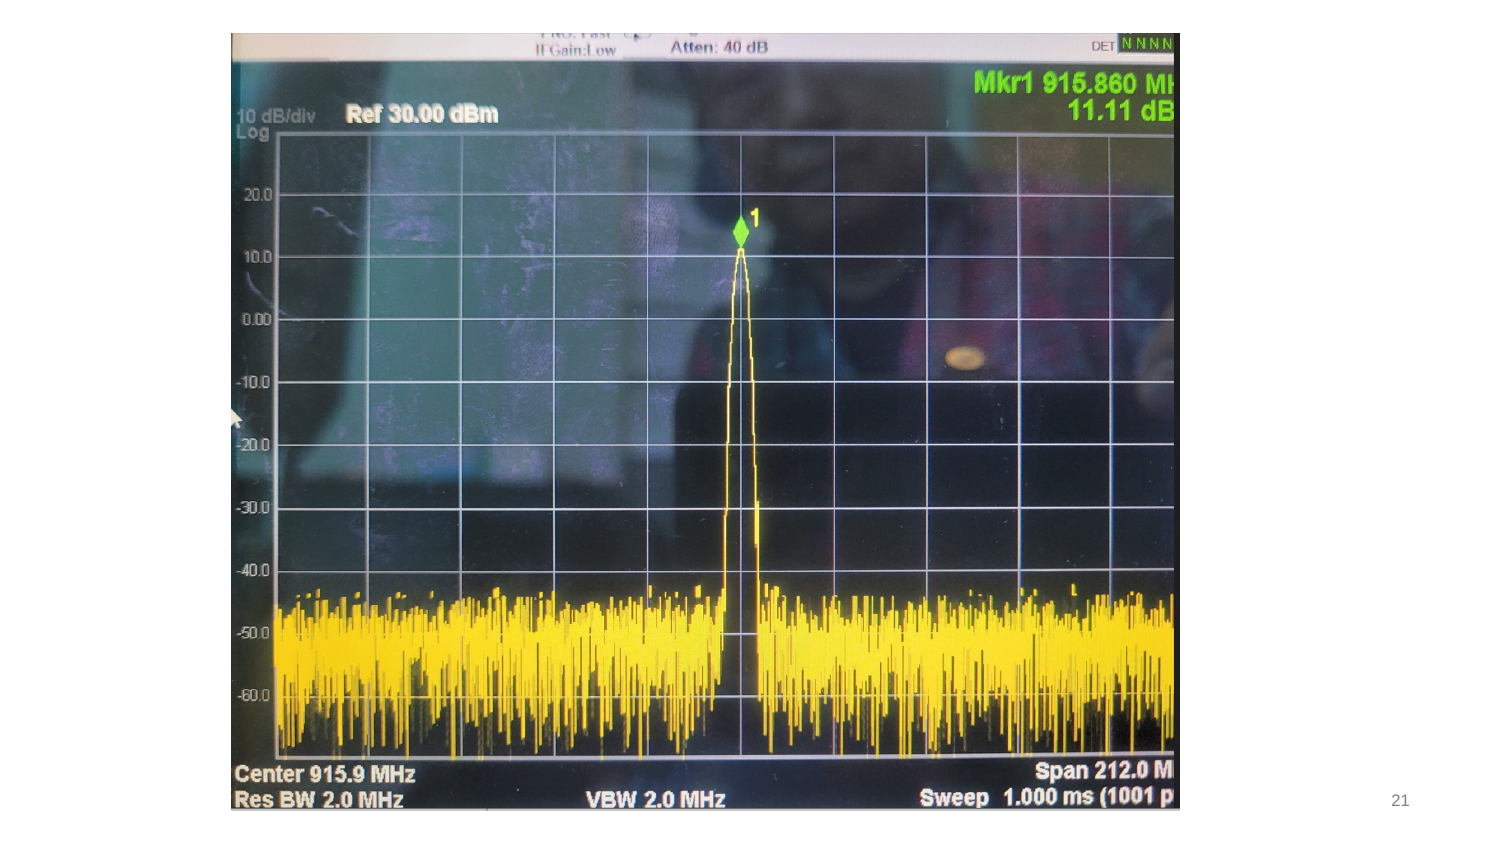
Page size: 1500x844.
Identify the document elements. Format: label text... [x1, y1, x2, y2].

slide_number 21 [1200, 782, 1425, 827]
picture [231, 33, 1180, 811]
